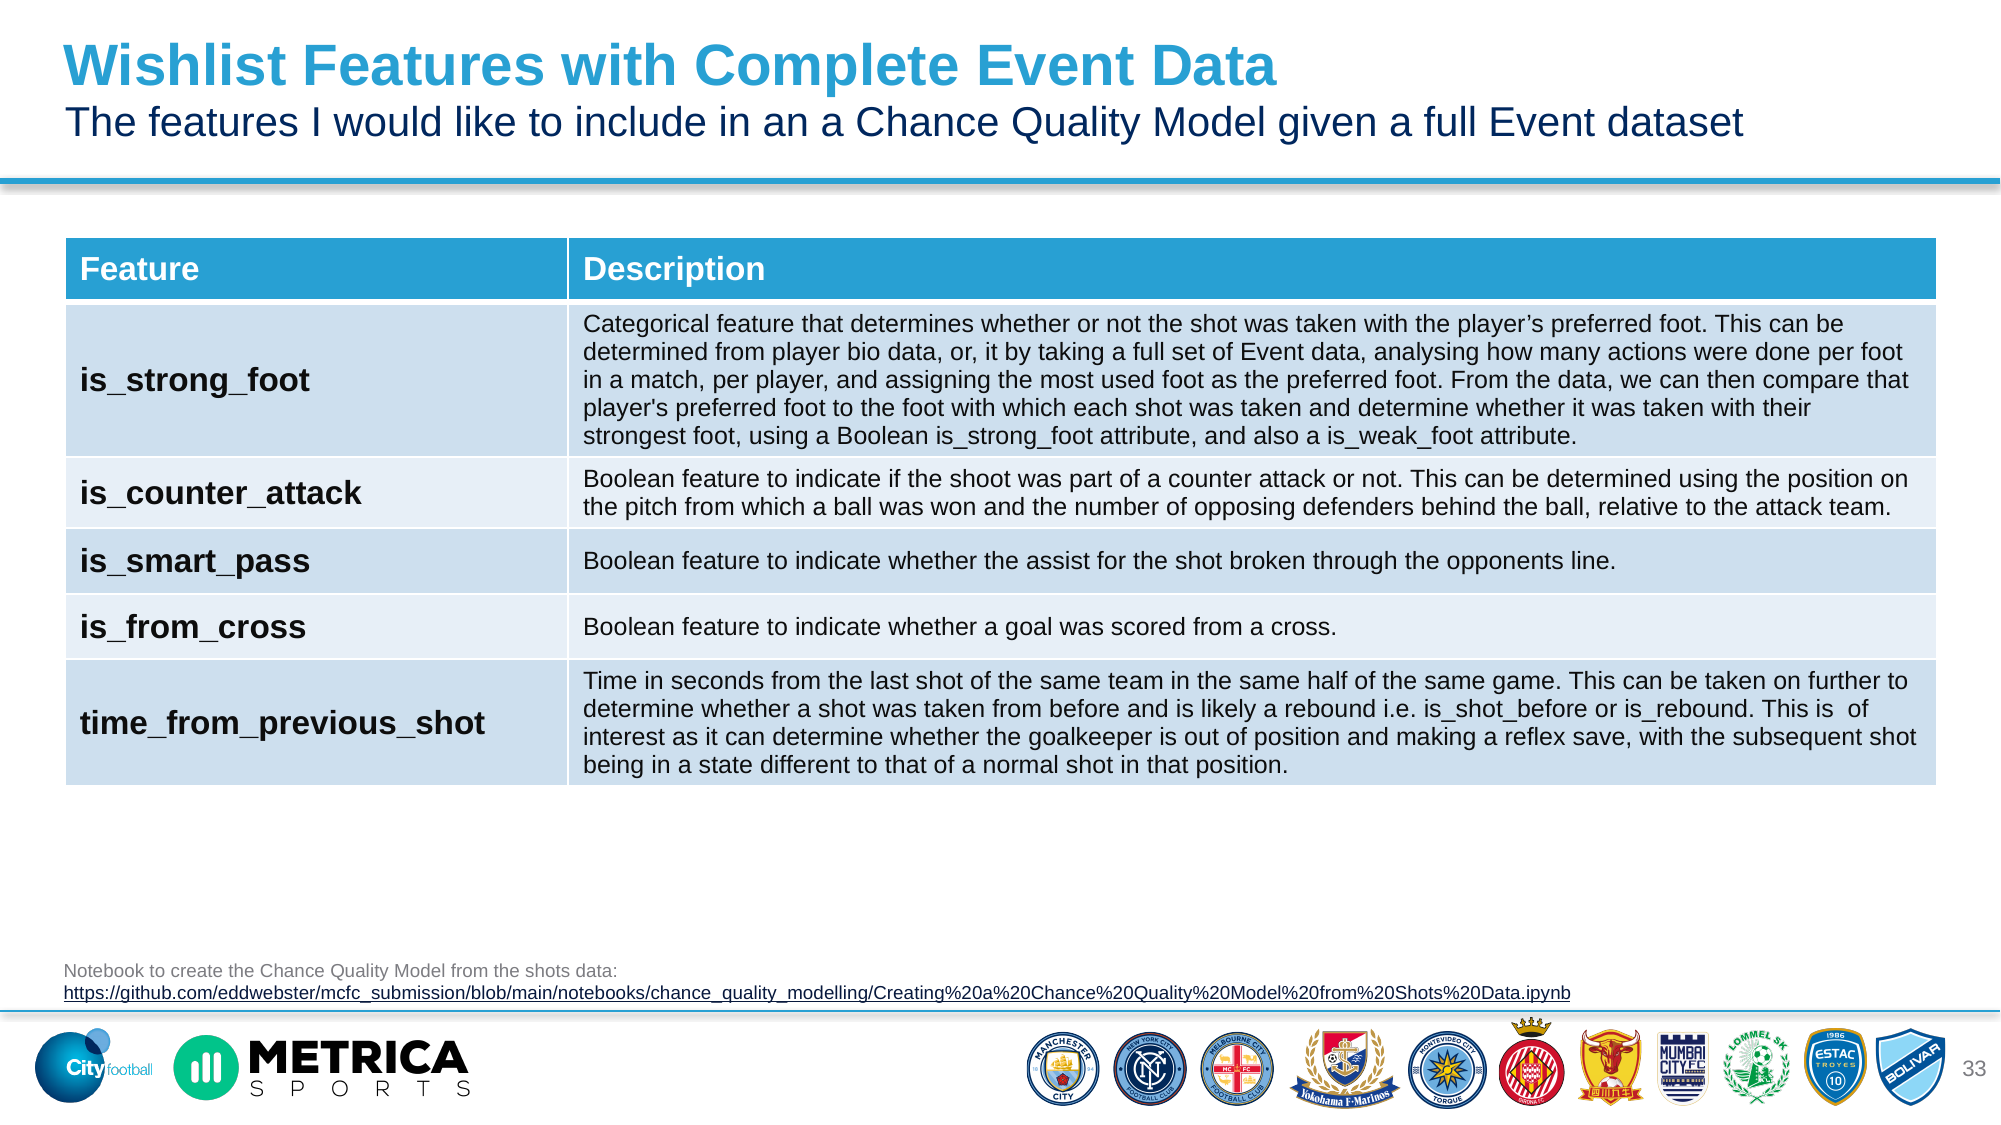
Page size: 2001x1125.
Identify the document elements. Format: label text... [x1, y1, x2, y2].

picture [1804, 1028, 1867, 1106]
table_cell is_from_cross [66, 595, 567, 658]
picture [1026, 1017, 1487, 1109]
table_cell is_counter_attack [66, 458, 567, 527]
table_cell time_from_previous_shot [66, 660, 567, 785]
list Wishlist Features with Complete Event Data [63, 26, 1710, 105]
table_cell Time in seconds from the last shot of the same team in the same half of the same game. This can be taken on further to determine whether a shot was taken from before and is likely a rebound i.e. is_shot_before or is_rebound. This is of interest as it can determine whether the goalkeeper is out of position and making a reflex save, with the subsequent shot being in a state different to that of a normal shot in that position. [569, 660, 1936, 785]
list The features I would like to include in an a Chance Quality Model given a full Event dataset [64, 94, 1930, 139]
picture [35, 1028, 152, 1103]
table_header Description [569, 238, 1936, 299]
table_cell Boolean feature to indicate whether a goal was scored from a cross. [569, 595, 1936, 658]
slide_number 33 [1936, 1044, 1987, 1091]
table_cell Boolean feature to indicate if the shoot was part of a counter attack or not. This can be determined using the position on the pitch from which a ball was won and the number of opposing defenders behind the ball, relative to the attack team. [569, 458, 1936, 527]
table_cell is_strong_foot [66, 305, 567, 456]
table_header Feature [66, 238, 567, 299]
picture [1498, 1017, 1709, 1106]
table_cell Categorical feature that determines whether or not the shot was taken with the player’s preferred foot. This can be determined from player bio data, or, it by taking a full set of Event data, analysing how many actions were done per foot in a match, per player, and assigning the most used foot as the preferred foot. From the data, we can then compare that player's preferred foot to the foot with which each shot was taken and determine whether it was taken with their strongest foot, using a Boolean is_strong_foot attribute, and also a is_weak_foot attribute. [569, 305, 1936, 456]
picture [160, 1027, 483, 1108]
picture [1718, 1028, 1795, 1106]
list Notebook to create the Chance Quality Model from the shots data: https://github.com/eddwebster/mcfc_submission/blob/main/notebooks/chance_quality_modelling/Creating%20a%20Chance%20Quality%20Model%20from%20Shots%20Data.ipynb [63, 971, 1937, 1004]
picture [1875, 1028, 1946, 1106]
table_cell is_smart_pass [66, 529, 567, 593]
table_cell Boolean feature to indicate whether the assist for the shot broken through the opponents line. [569, 529, 1936, 593]
